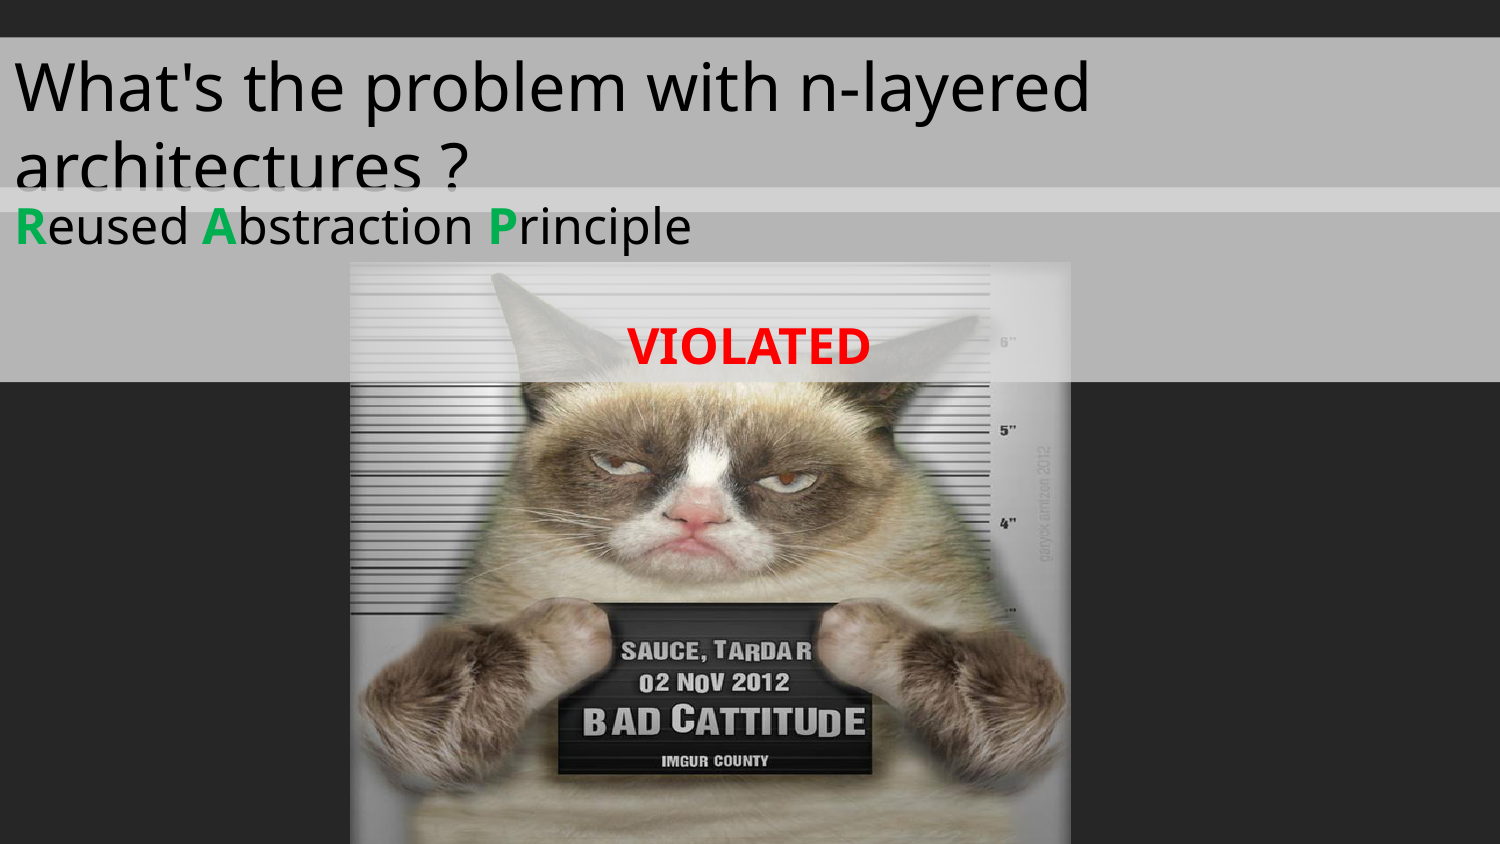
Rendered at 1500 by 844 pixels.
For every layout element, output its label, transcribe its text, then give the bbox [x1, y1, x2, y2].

text_box What's the problem with n-layered architectures ? [0, 37, 1500, 187]
text_box Reused Abstraction Principle VIOLATED [0, 187, 1500, 383]
picture [349, 262, 1071, 844]
